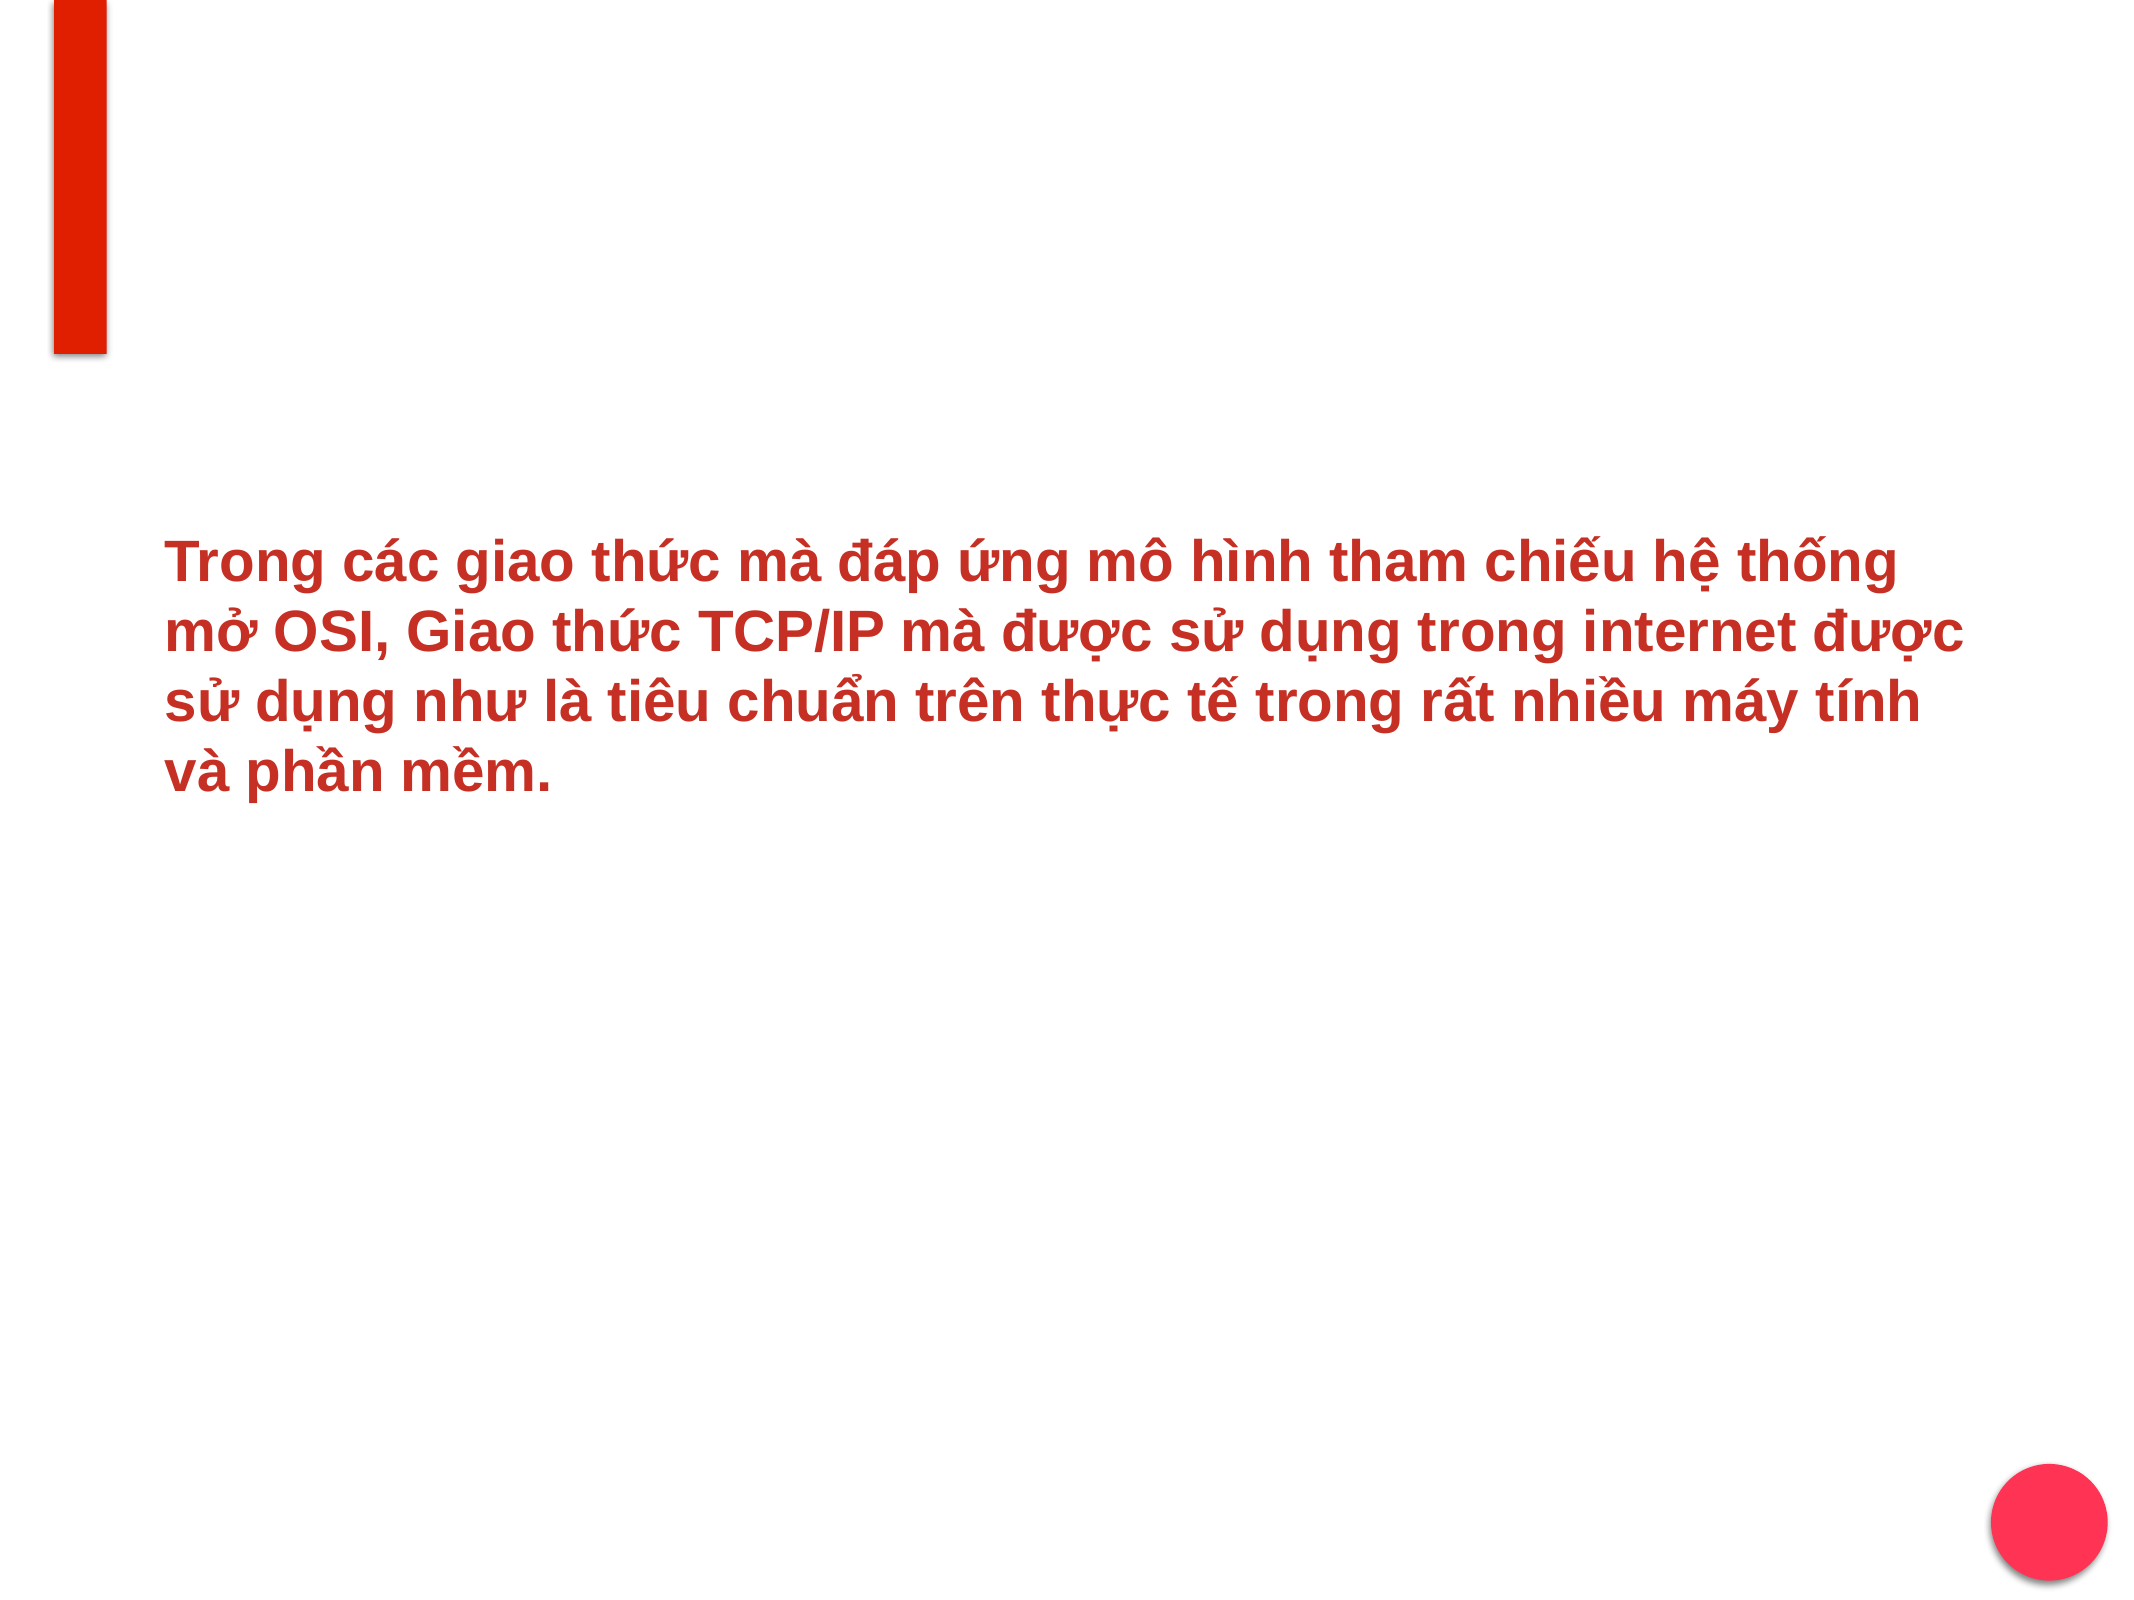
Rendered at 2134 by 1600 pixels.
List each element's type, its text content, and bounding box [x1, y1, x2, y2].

title Trong các giao thức mà đáp ứng mô hình tham chiếu hệ thống mở OSI, Giao thức TCP/IP mà được sử dụng trong internet được sử dụng như là tiêu chuẩn trên thực tế trong rất nhiều máy tính và phần mềm. [156, 504, 1978, 822]
